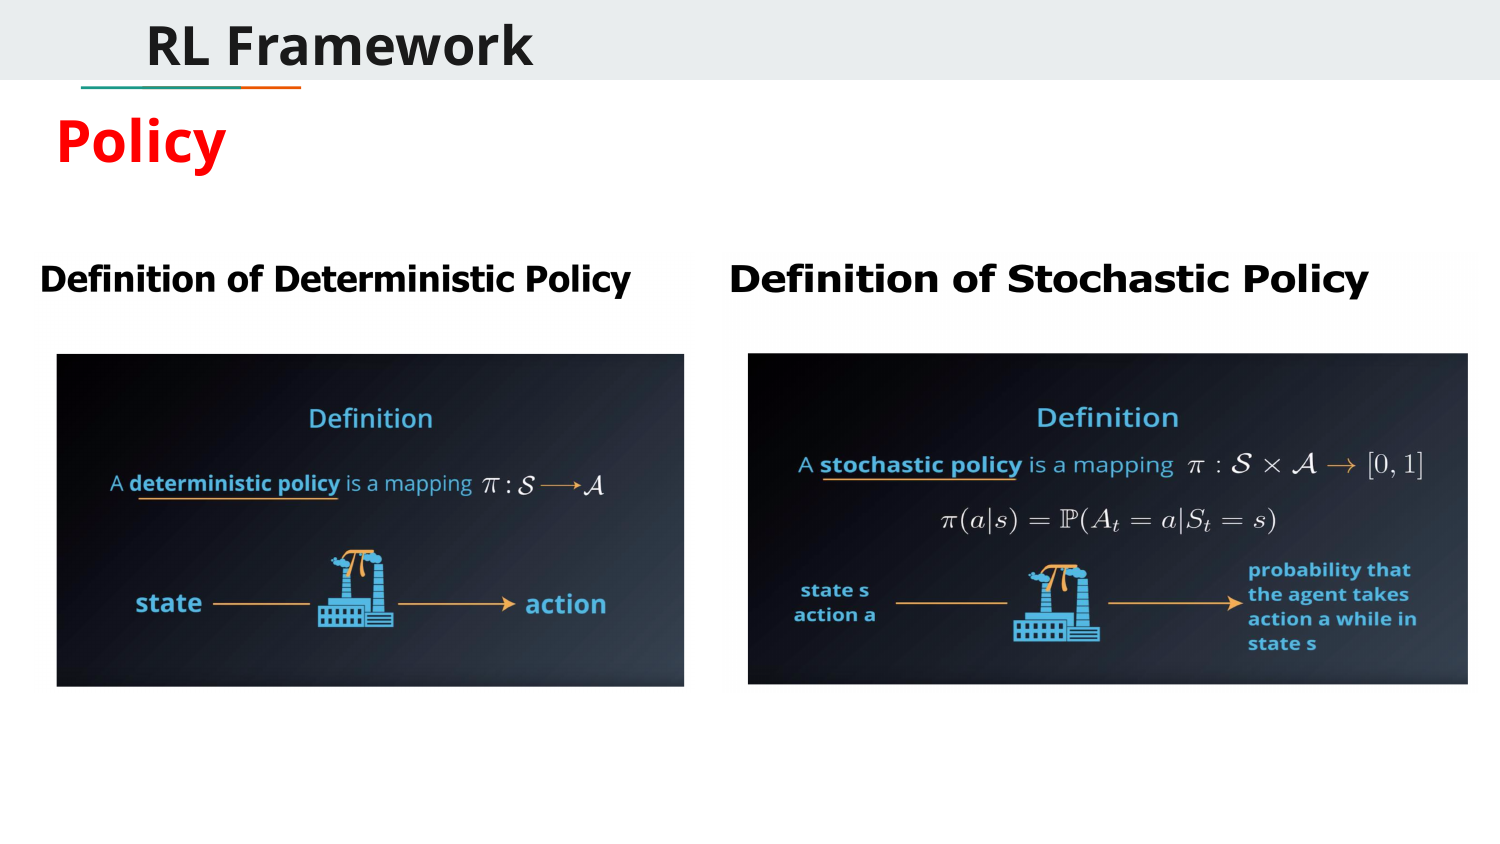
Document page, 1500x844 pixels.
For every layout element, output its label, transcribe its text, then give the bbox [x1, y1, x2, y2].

picture [34, 252, 695, 693]
title RL Framework [130, 0, 1392, 84]
picture [722, 252, 1479, 693]
text_box Policy [40, 89, 1302, 178]
